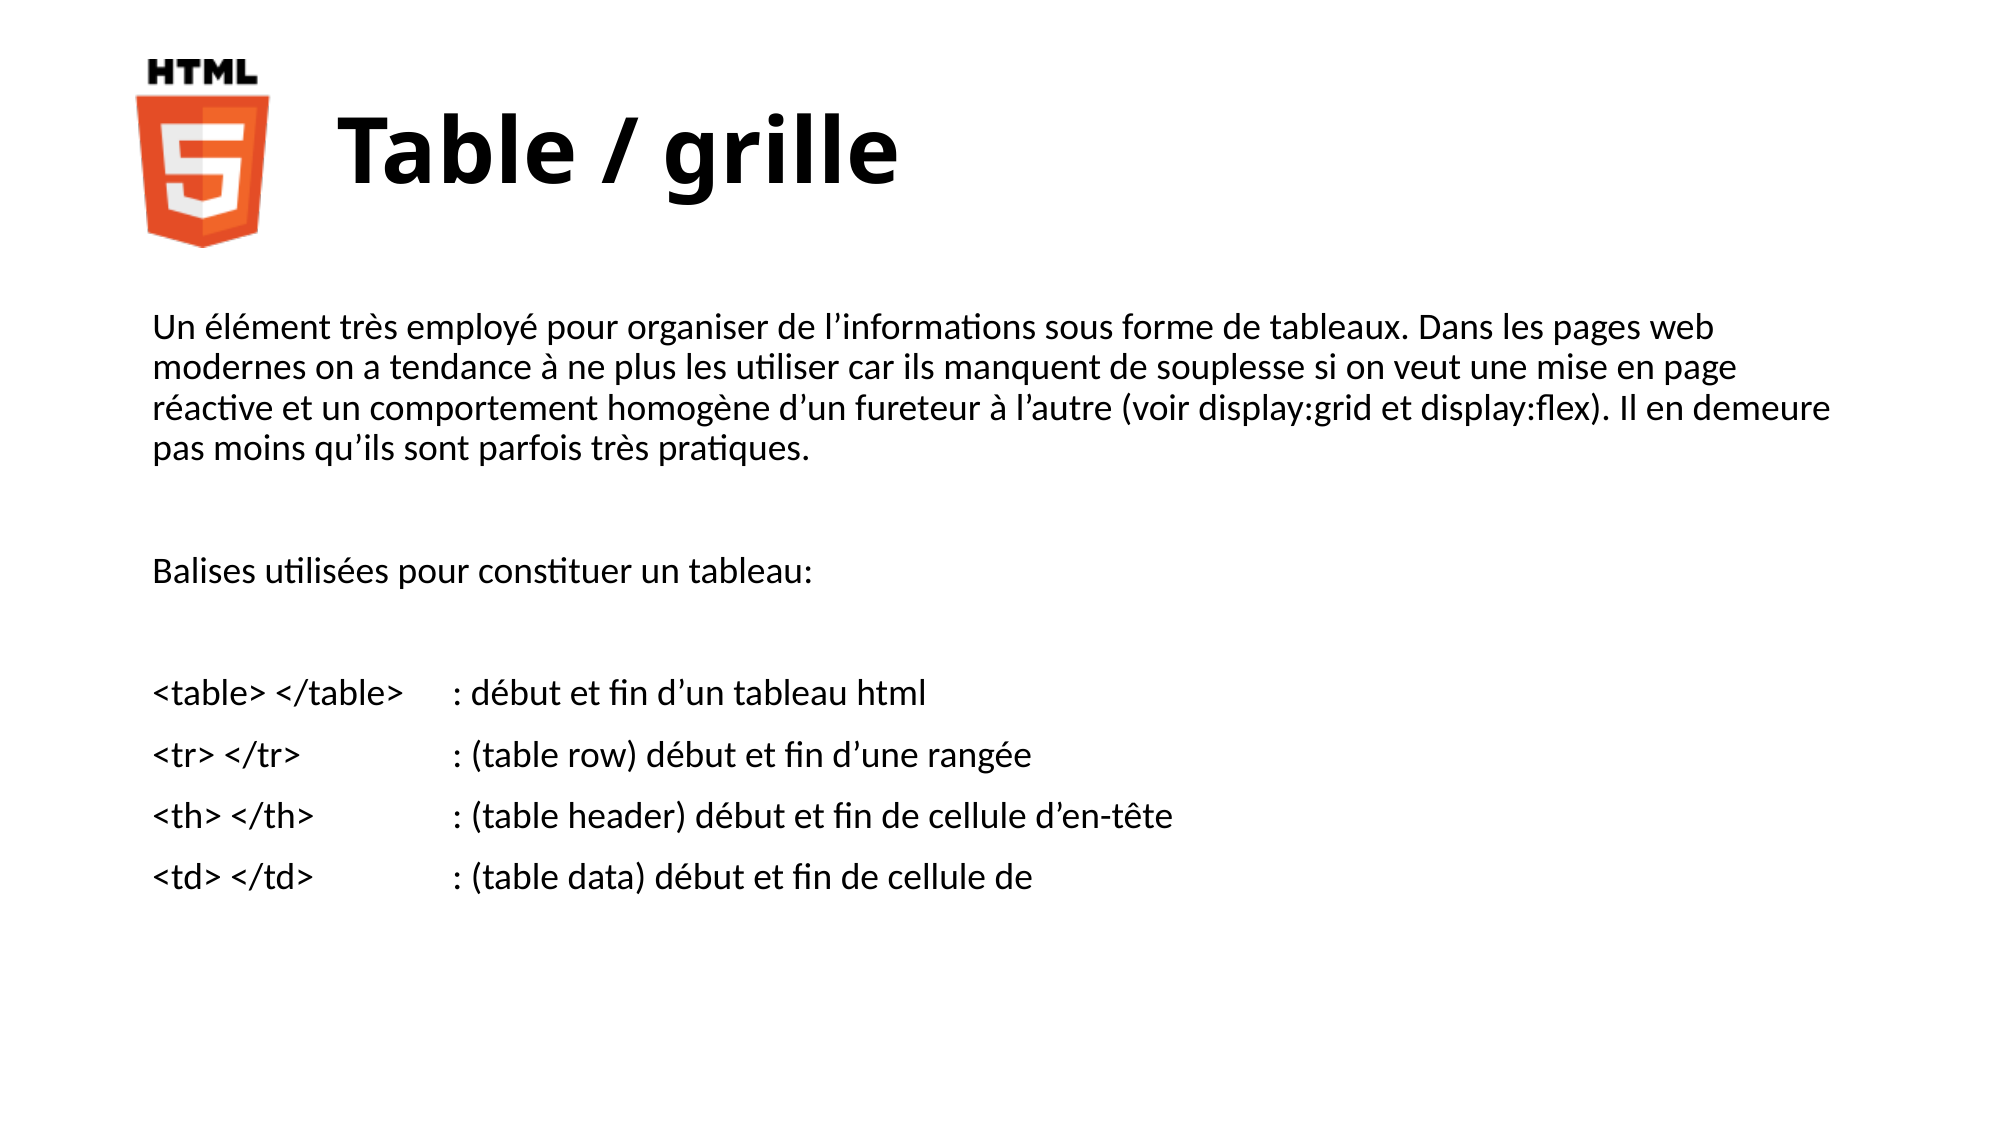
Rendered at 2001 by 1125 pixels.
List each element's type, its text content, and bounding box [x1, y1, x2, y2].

title Table / grille [321, 44, 1863, 263]
picture [109, 59, 297, 248]
list Un élément très employé pour organiser de l’informations sous forme de tableaux. Dans les pages web modernes on a tendance à ne plus les utiliser car ils manquent de souplesse si on veut une mise en page réactive et un comportement homogène d’un fureteur à l’autre (voir display:grid et display:flex). Il en demeure pas moins qu’ils sont parfois très pratiques. Balises utilisées pour constituer un tableau: <table> </table> : début et fin d’un tableau html <tr> </tr> : (table row) début et fin d’une rangée <th> </th> : (table header) début et fin de cellule d’en-tête <td> </td> : (table data) début et fin de cellule de [137, 299, 1863, 1081]
